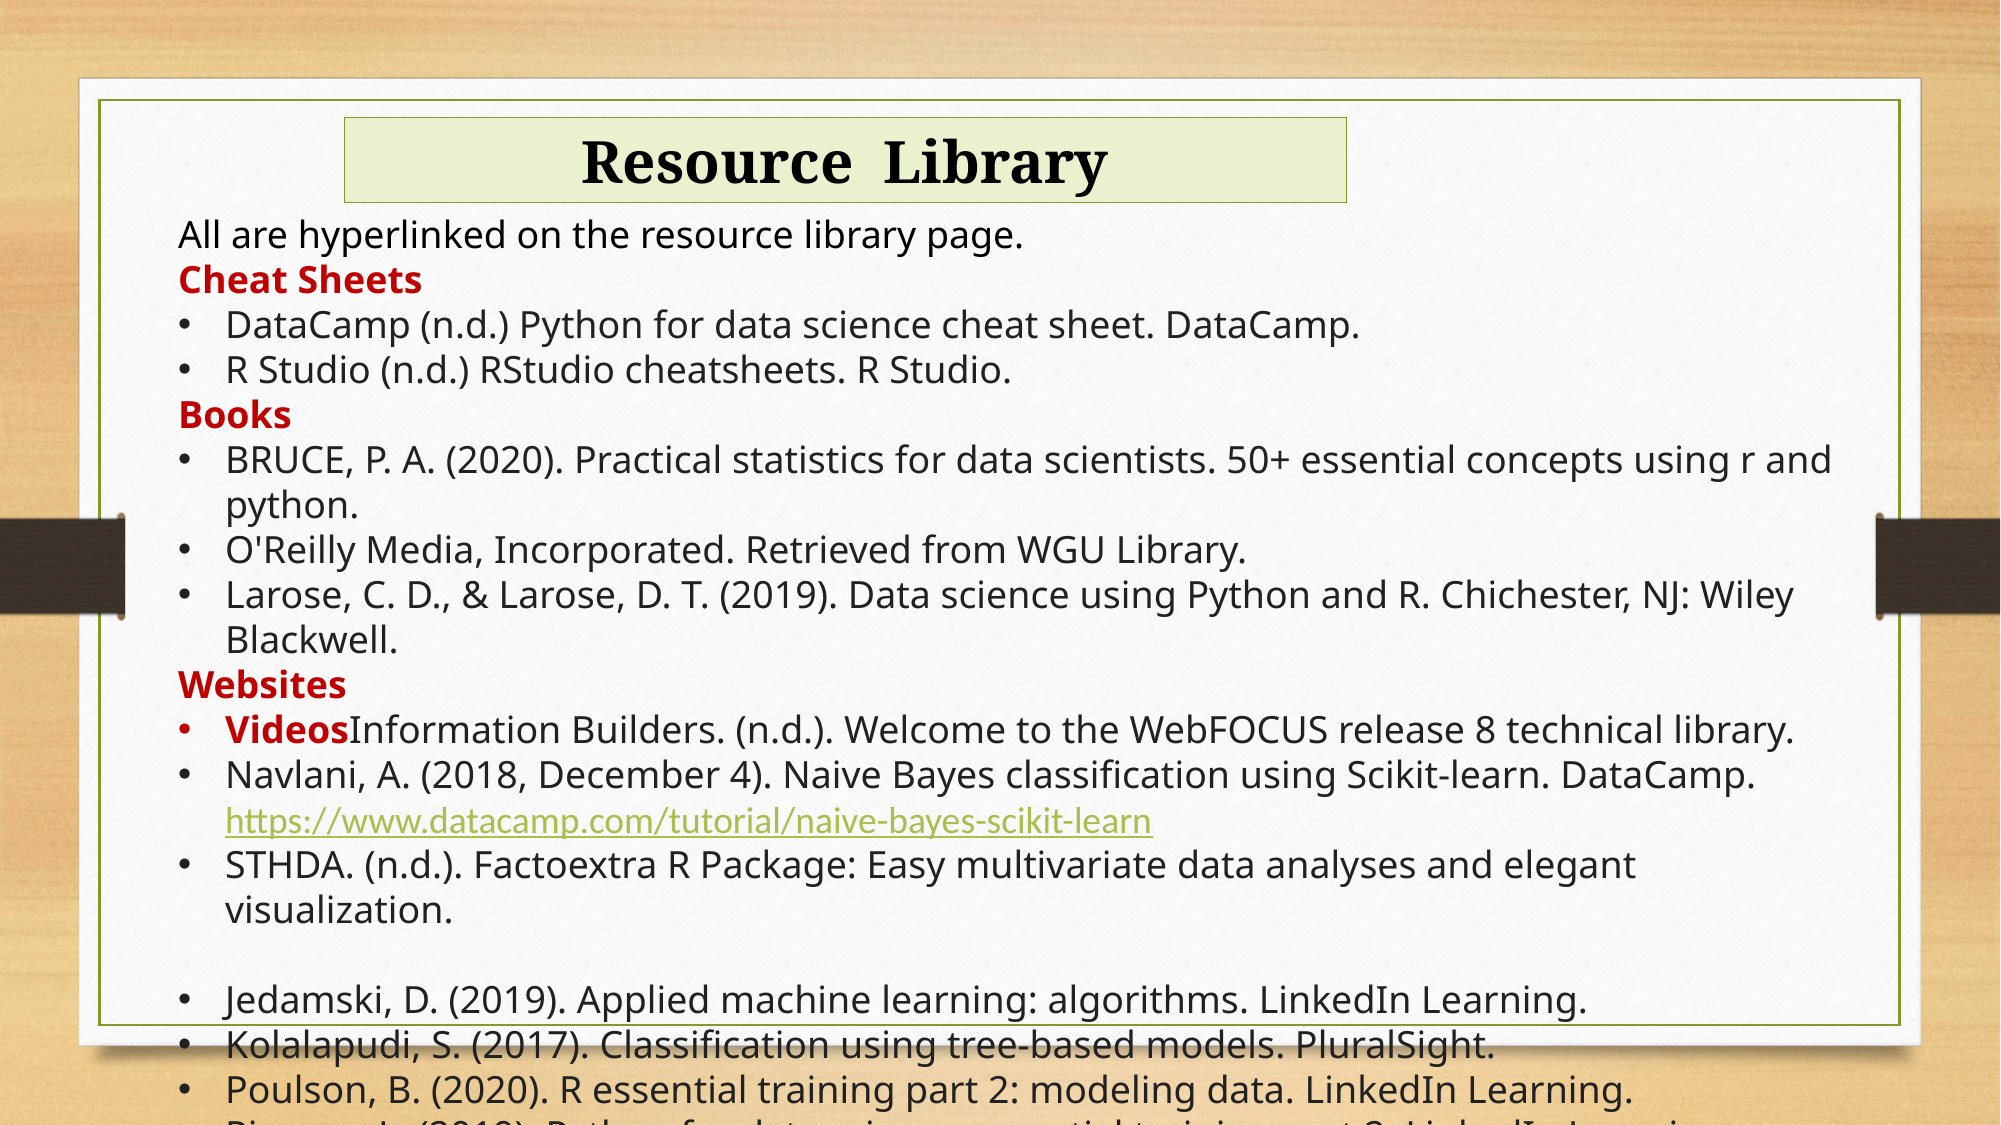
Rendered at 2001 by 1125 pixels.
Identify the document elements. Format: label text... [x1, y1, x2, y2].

picture [0, 0, 2001, 1125]
text_box All are hyperlinked on the resource library page. Cheat Sheets DataCamp (n.d.) Python for data science cheat sheet. DataCamp. R Studio (n.d.) RStudio cheatsheets. R Studio. Books BRUCE, P. A. (2020). Practical statistics for data scientists. 50+ essential concepts using r and python. O'Reilly Media, Incorporated. Retrieved from WGU Library. Larose, C. D., & Larose, D. T. (2019). Data science using Python and R. Chichester, NJ: Wiley Blackwell. Websites VideosInformation Builders. (n.d.). Welcome to the WebFOCUS release 8 technical library. Navlani, A. (2018, December 4). Naive Bayes classification using Scikit-learn. DataCamp. https://www.datacamp.com/tutorial/naive-bayes-scikit-learn STHDA. (n.d.). Factoextra R Package: Easy multivariate data analyses and elegant visualization. Jedamski, D. (2019). Applied machine learning: algorithms. LinkedIn Learning. Kolalapudi, S. (2017). Classification using tree-based models. PluralSight. Poulson, B. (2020). R essential training part 2: modeling data. LinkedIn Learning. Pierson, L. (2019). Python for data science essential training part 2. LinkedIn Learning. [163, 203, 1872, 1125]
text_box Resource Library [344, 117, 1347, 203]
